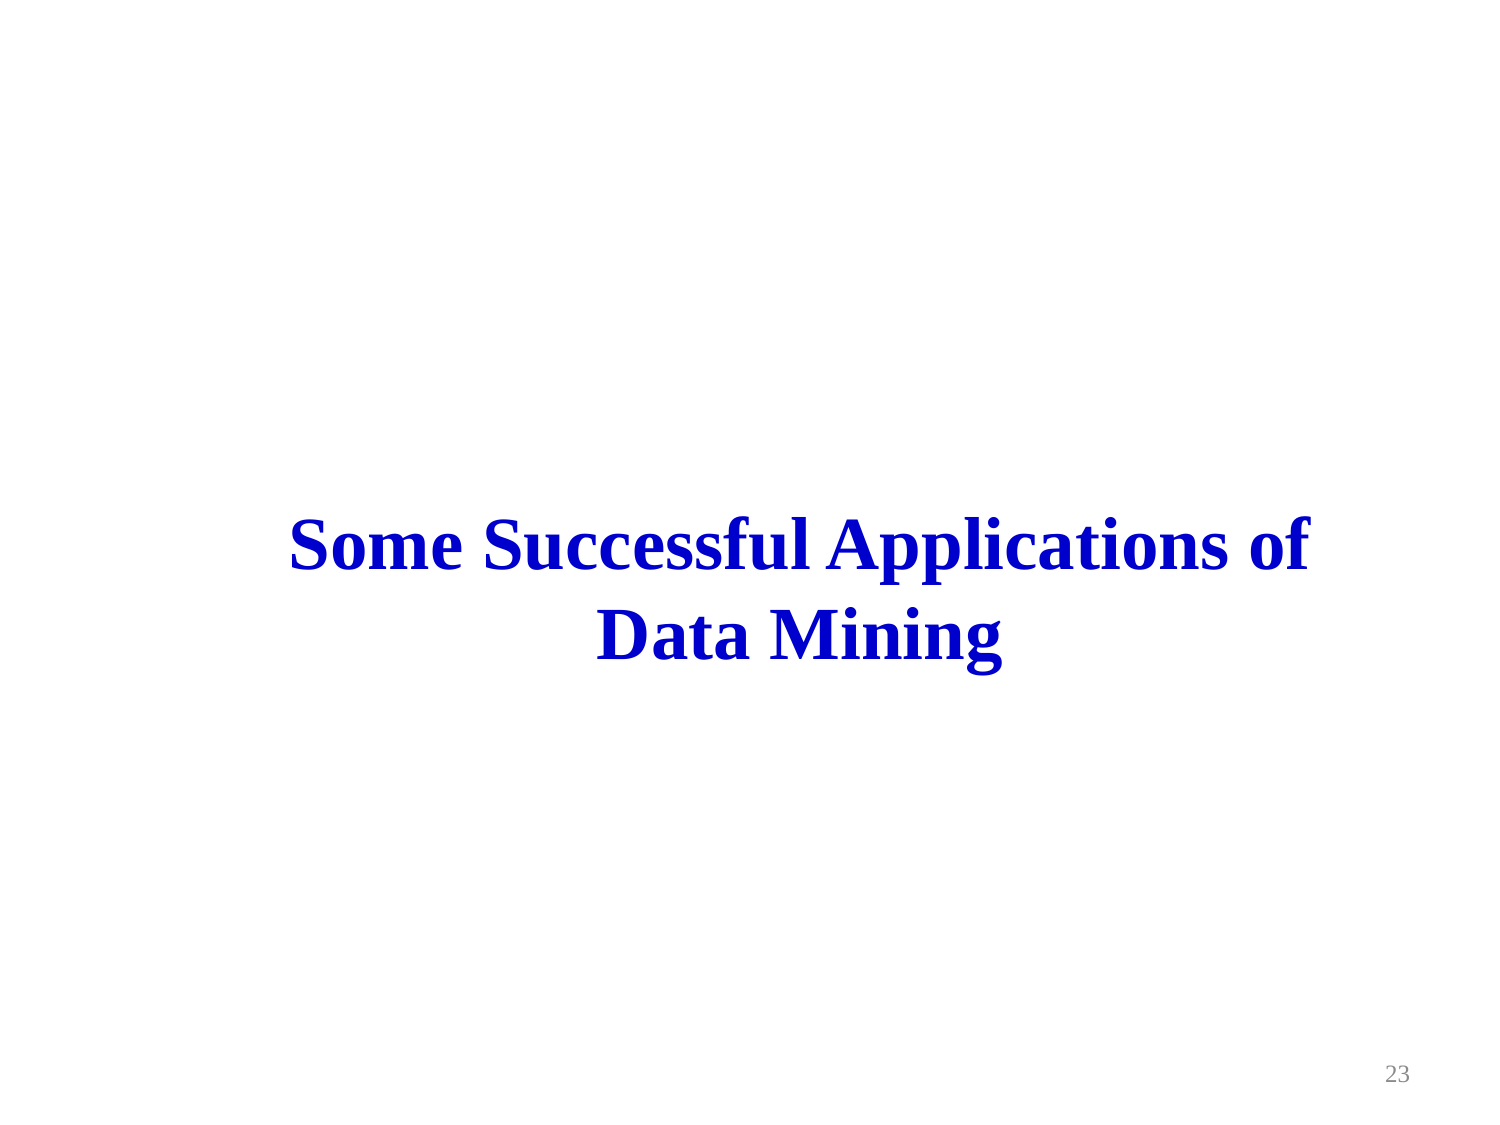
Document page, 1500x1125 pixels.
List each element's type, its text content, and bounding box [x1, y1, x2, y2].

slide_number 23 [1074, 1042, 1425, 1103]
text_box Some Successful Applications of Data Mining [237, 487, 1363, 683]
